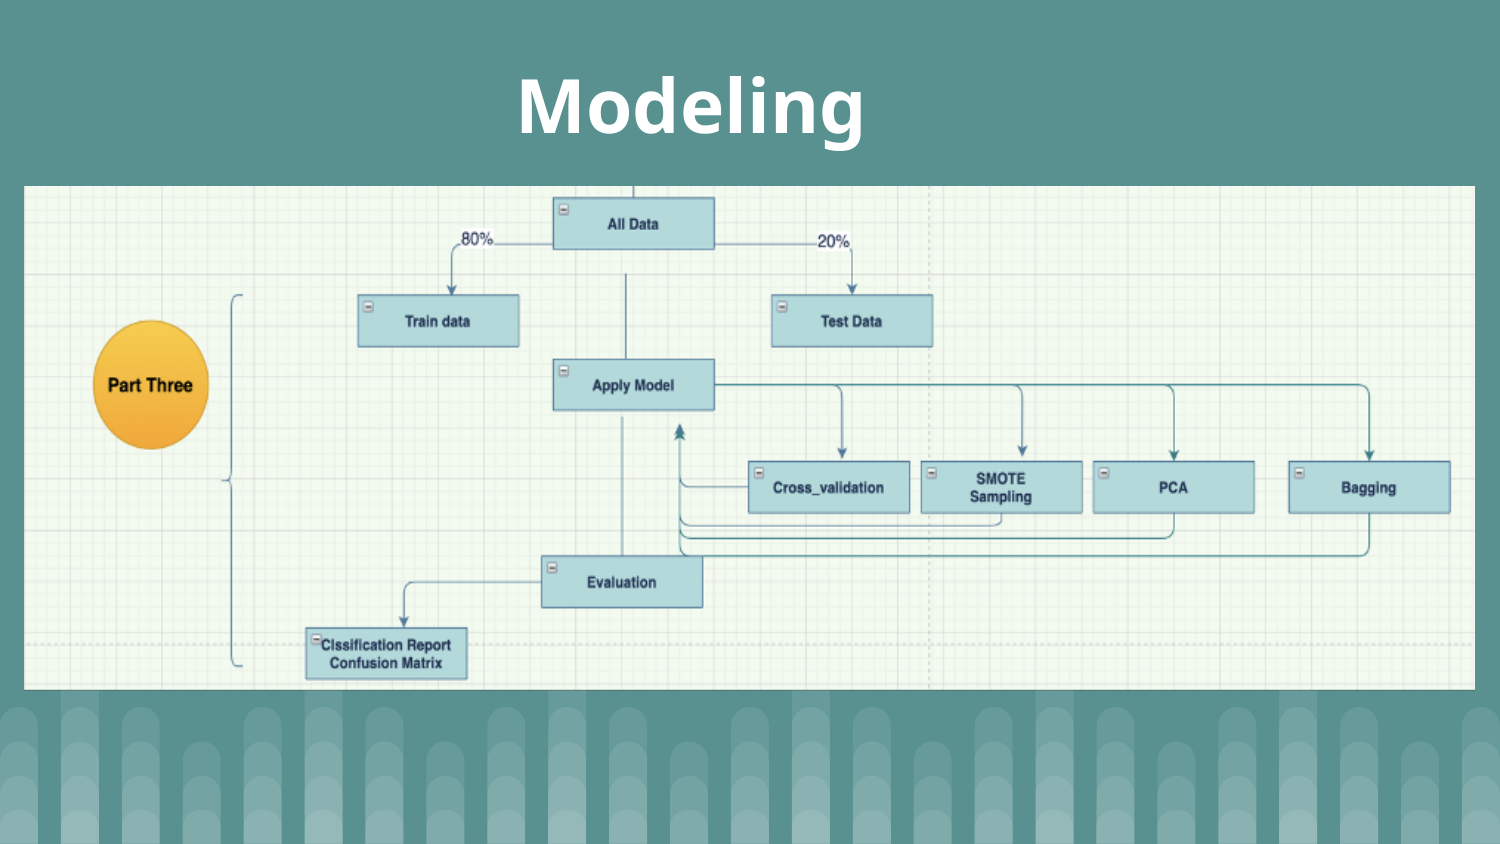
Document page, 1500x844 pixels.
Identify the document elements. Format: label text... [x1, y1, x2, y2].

title Modeling [227, 45, 1156, 162]
picture [24, 186, 1476, 693]
